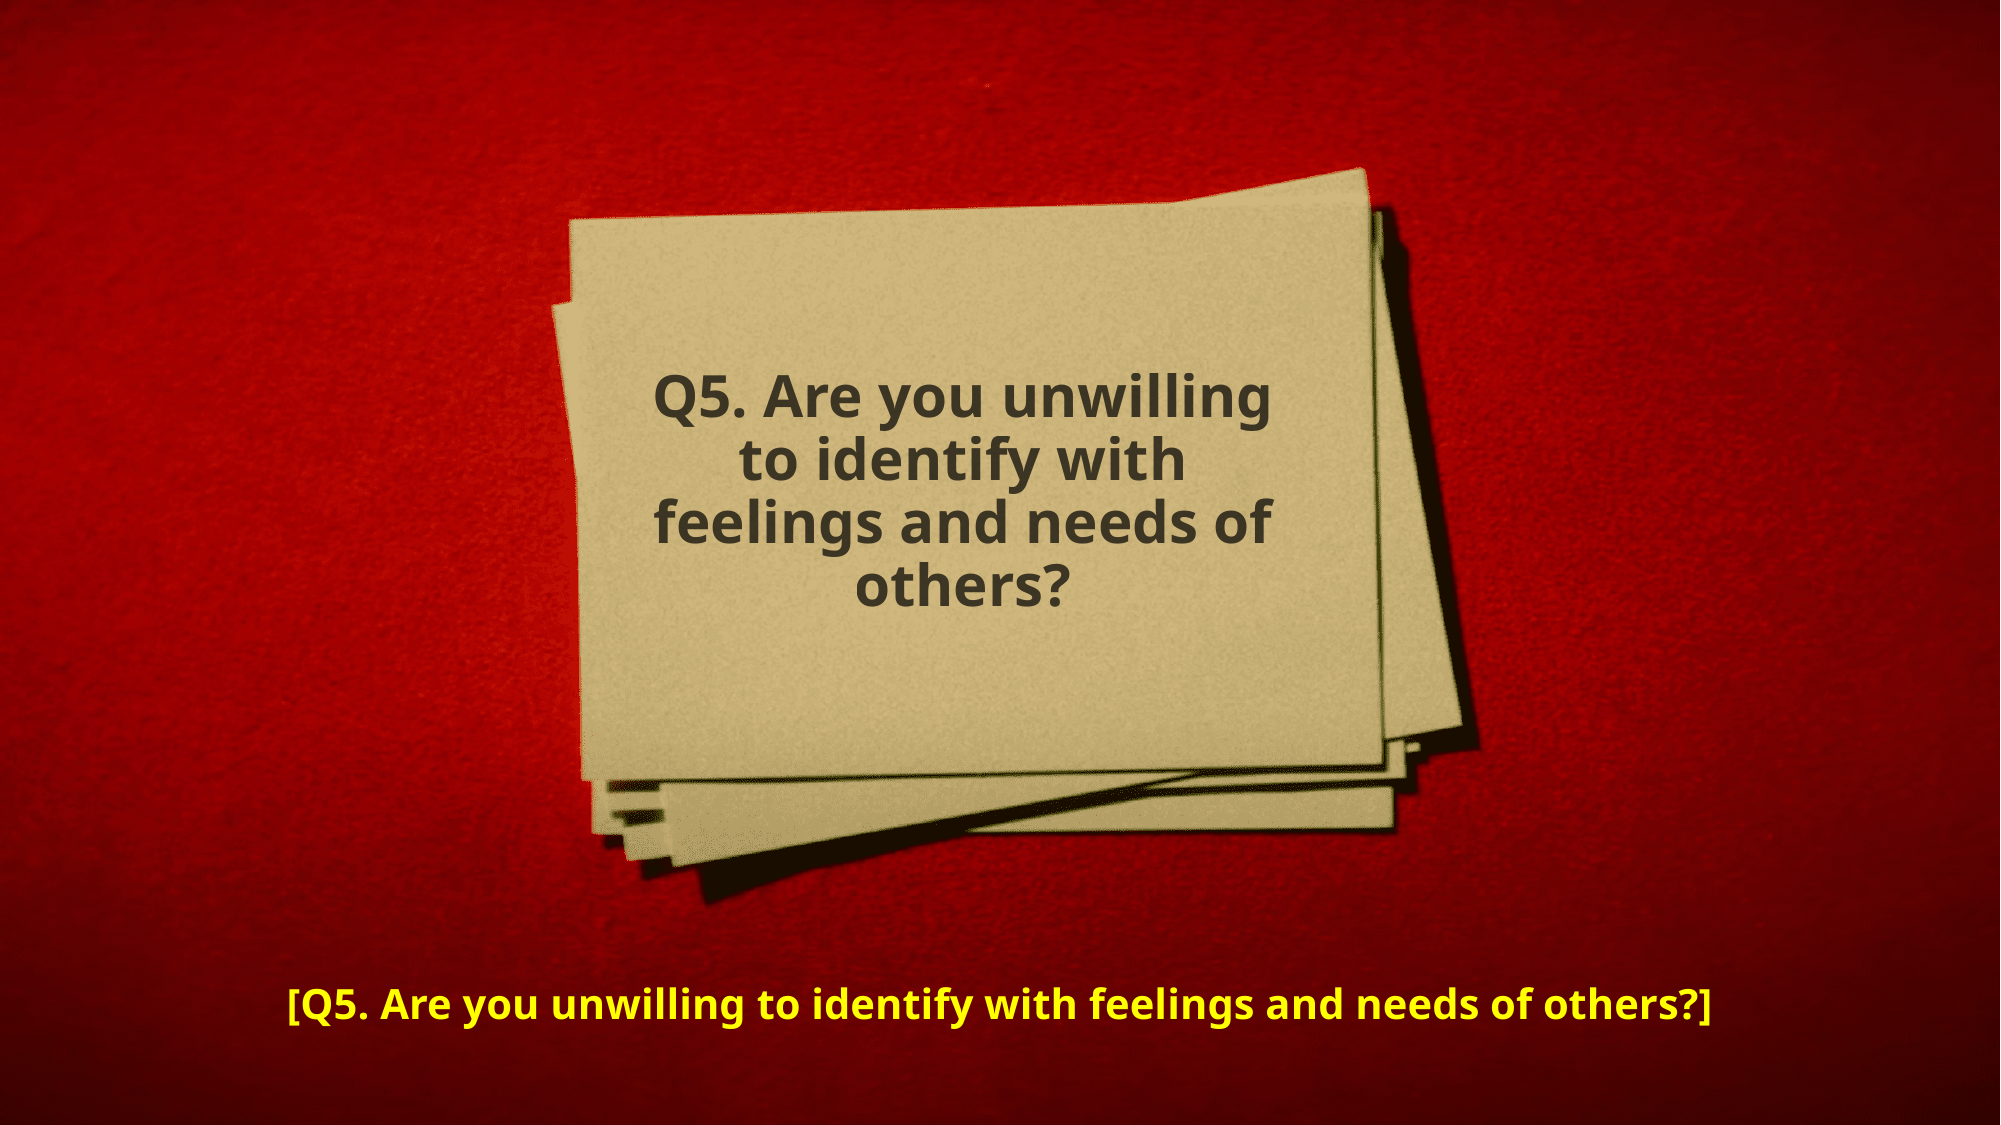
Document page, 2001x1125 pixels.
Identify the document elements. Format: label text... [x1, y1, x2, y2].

picture [0, 0, 2000, 1125]
list [Q5. Are you unwilling to identify with feelings and needs of others?] [114, 941, 1886, 1071]
text_box Q5. Are you unwilling to identify with feelings and needs of others? [626, 359, 1300, 627]
